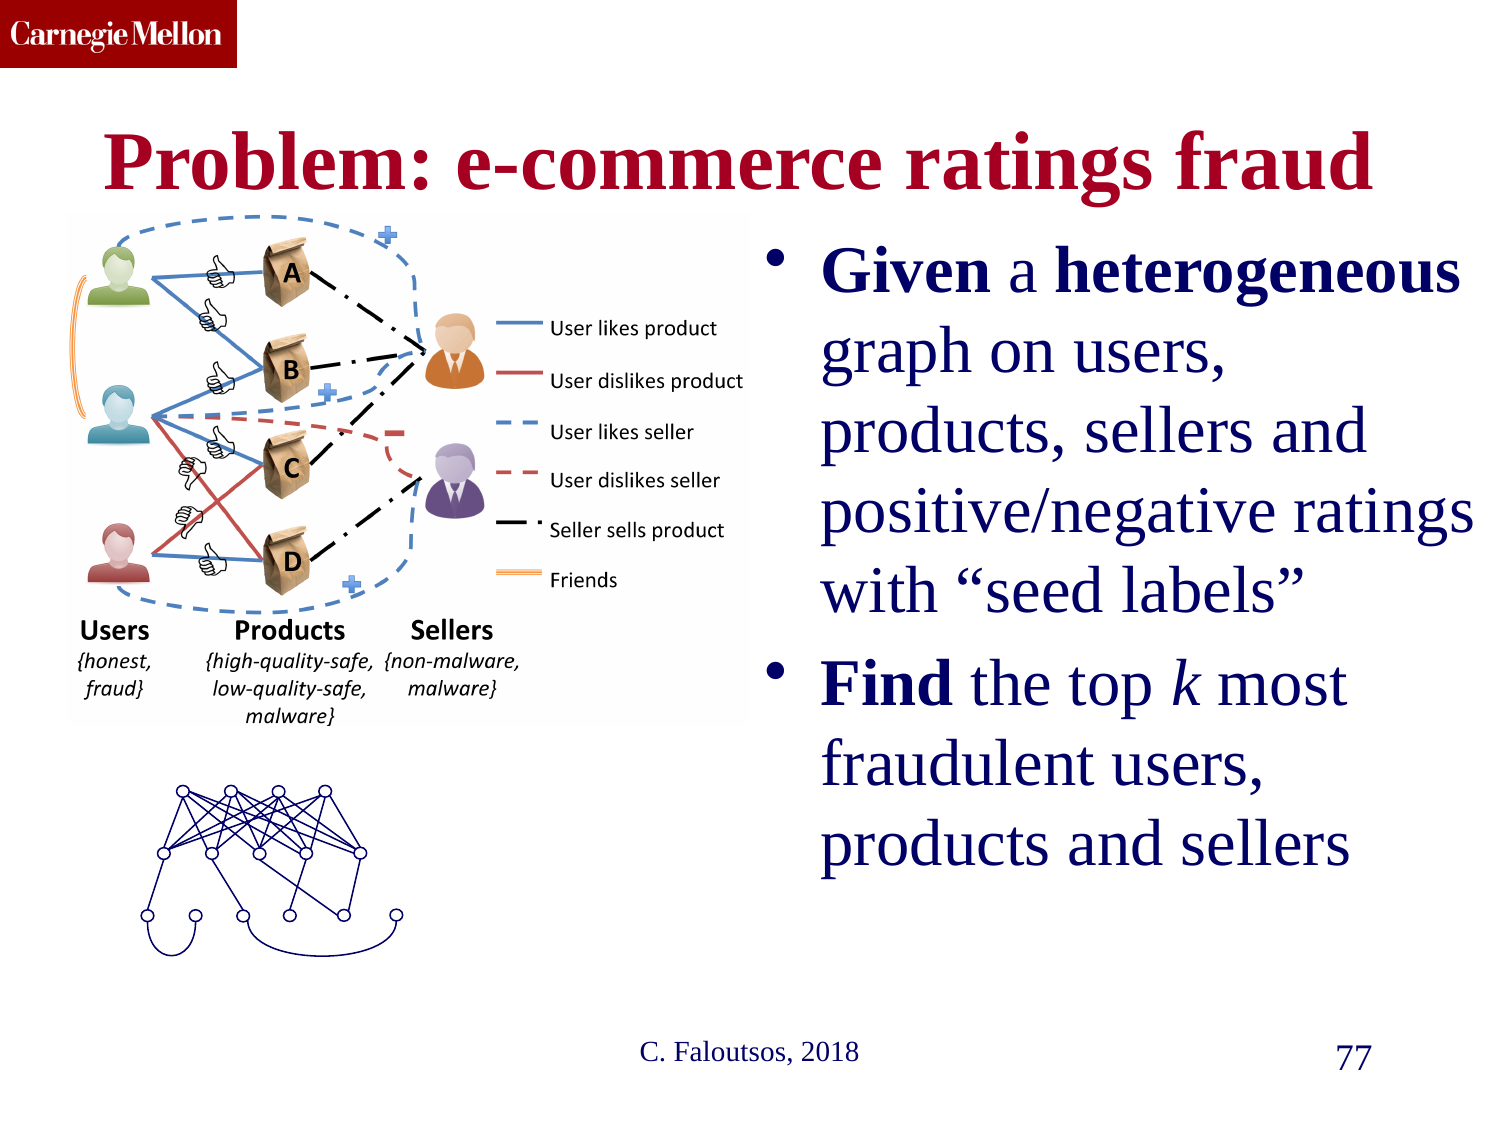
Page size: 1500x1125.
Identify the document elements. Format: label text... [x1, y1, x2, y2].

title Problem: e-commerce ratings fraud [66, 99, 1413, 213]
picture [0, 0, 237, 68]
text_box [140, 785, 403, 923]
footer C. Faloutsos, 2018 [512, 1024, 988, 1101]
list Given a heterogeneous graph on users, products, sellers and positive/negative ratings with “seed labels” Find the top k most fraudulent users, products and sellers [749, 217, 1500, 935]
picture [66, 213, 750, 726]
slide_number 77 [1074, 1024, 1388, 1101]
